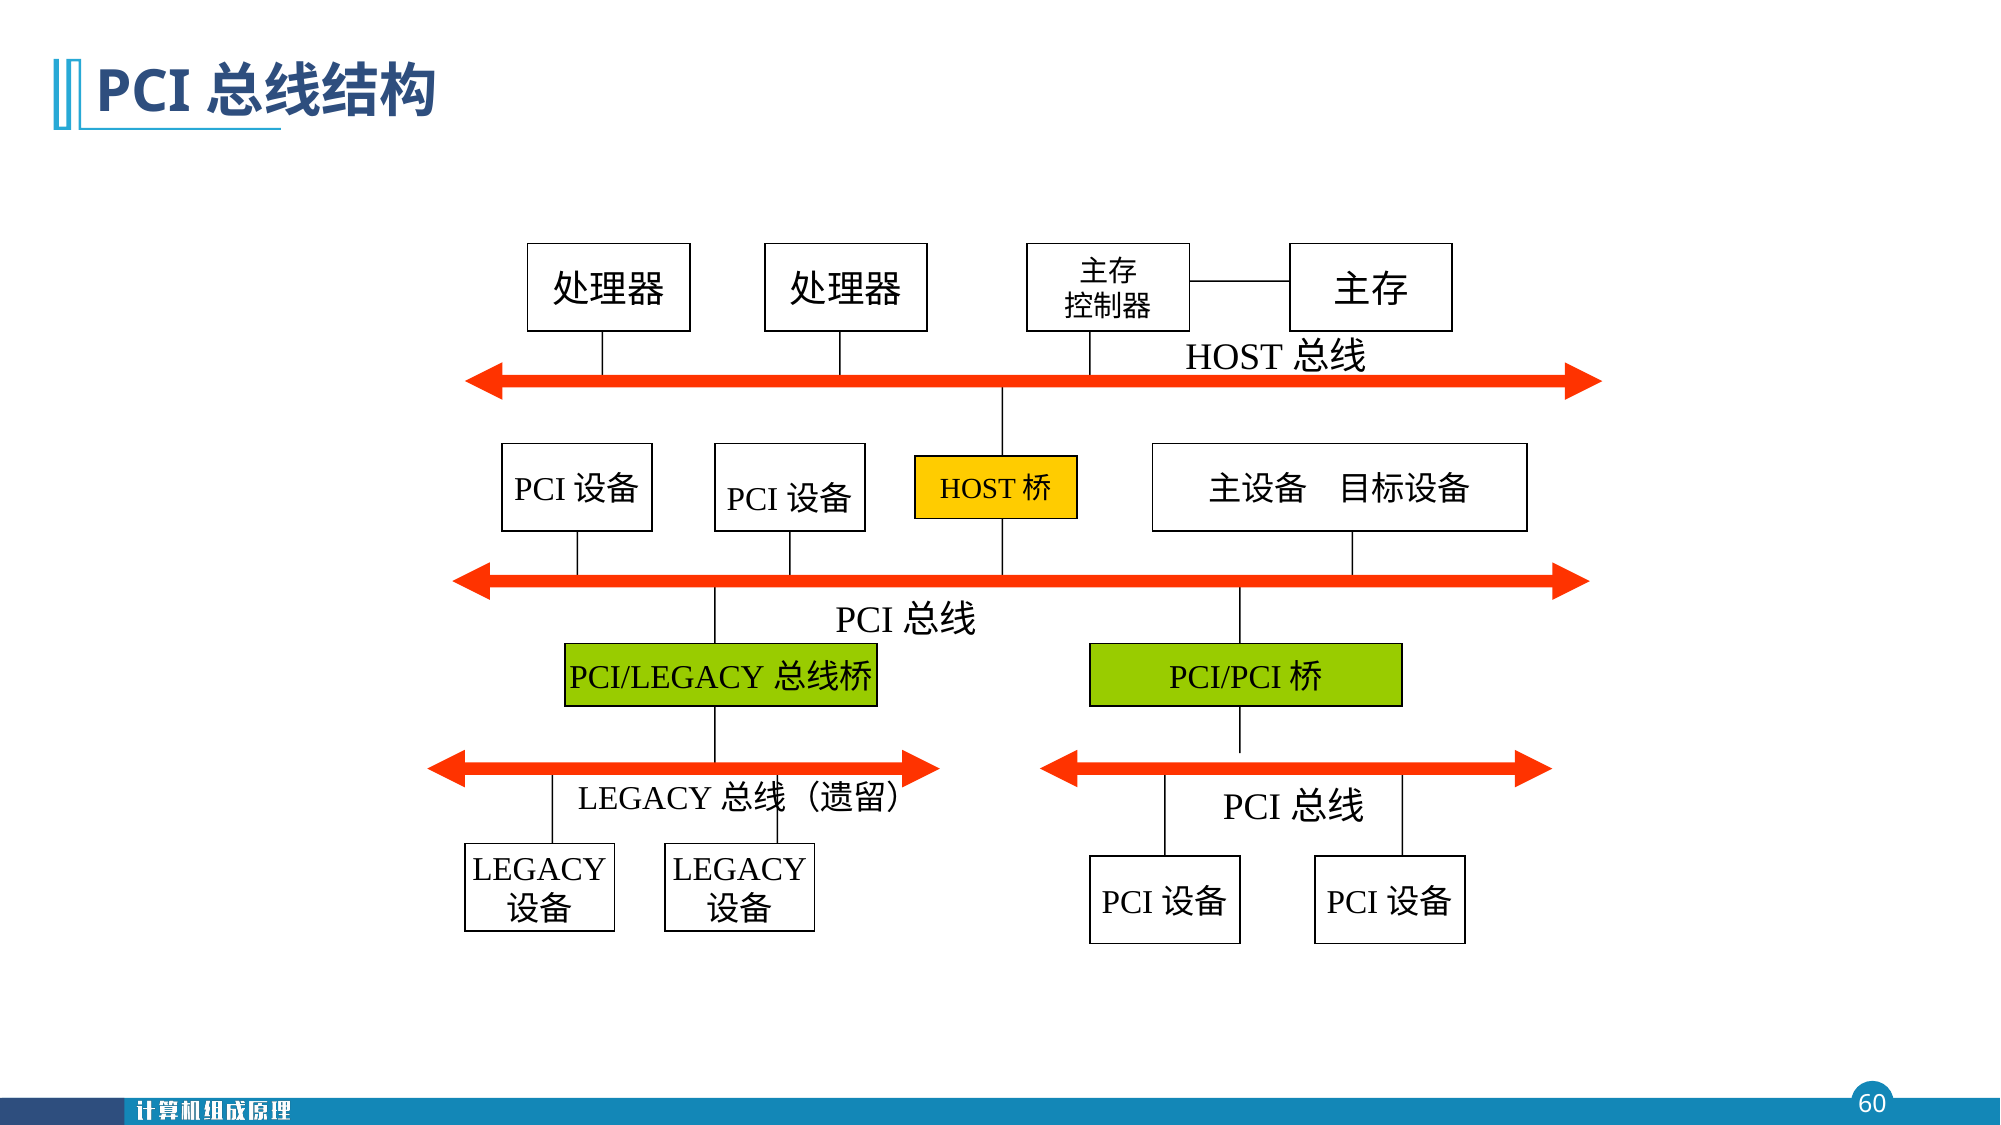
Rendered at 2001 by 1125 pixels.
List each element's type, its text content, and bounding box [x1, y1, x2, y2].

text_box LEGACY 设备 [464, 843, 615, 931]
text_box [464, 374, 1603, 388]
text_box [1039, 762, 1553, 775]
text_box 主设备 目标设备 [1152, 443, 1528, 531]
text_box PCI/LEGACY总线桥 [564, 643, 878, 706]
text_box HOST桥 [914, 456, 1078, 519]
text_box PCI设备 [714, 443, 865, 531]
text_box PCI设备 [1089, 856, 1240, 944]
text_box 处理器 [527, 243, 690, 331]
text_box HOST总线 [1170, 324, 1382, 380]
text_box LEGACY 设备 [664, 843, 815, 931]
text_box 处理器 [764, 243, 928, 331]
text_box LEGACY总线（遗留） [563, 769, 935, 824]
text_box PCI设备 [502, 443, 653, 531]
text_box 主存 [1289, 243, 1453, 331]
text_box PCI设备 [1314, 856, 1465, 944]
text_box [427, 762, 940, 775]
text_box PCI总线 [820, 587, 993, 647]
text_box 主存 控制器 [1027, 243, 1190, 331]
text_box [452, 574, 1590, 588]
text_box PCI总线 [1208, 774, 1380, 835]
title PCI总线结构 [80, 42, 1805, 144]
text_box PCI/PCI桥 [1089, 643, 1403, 706]
